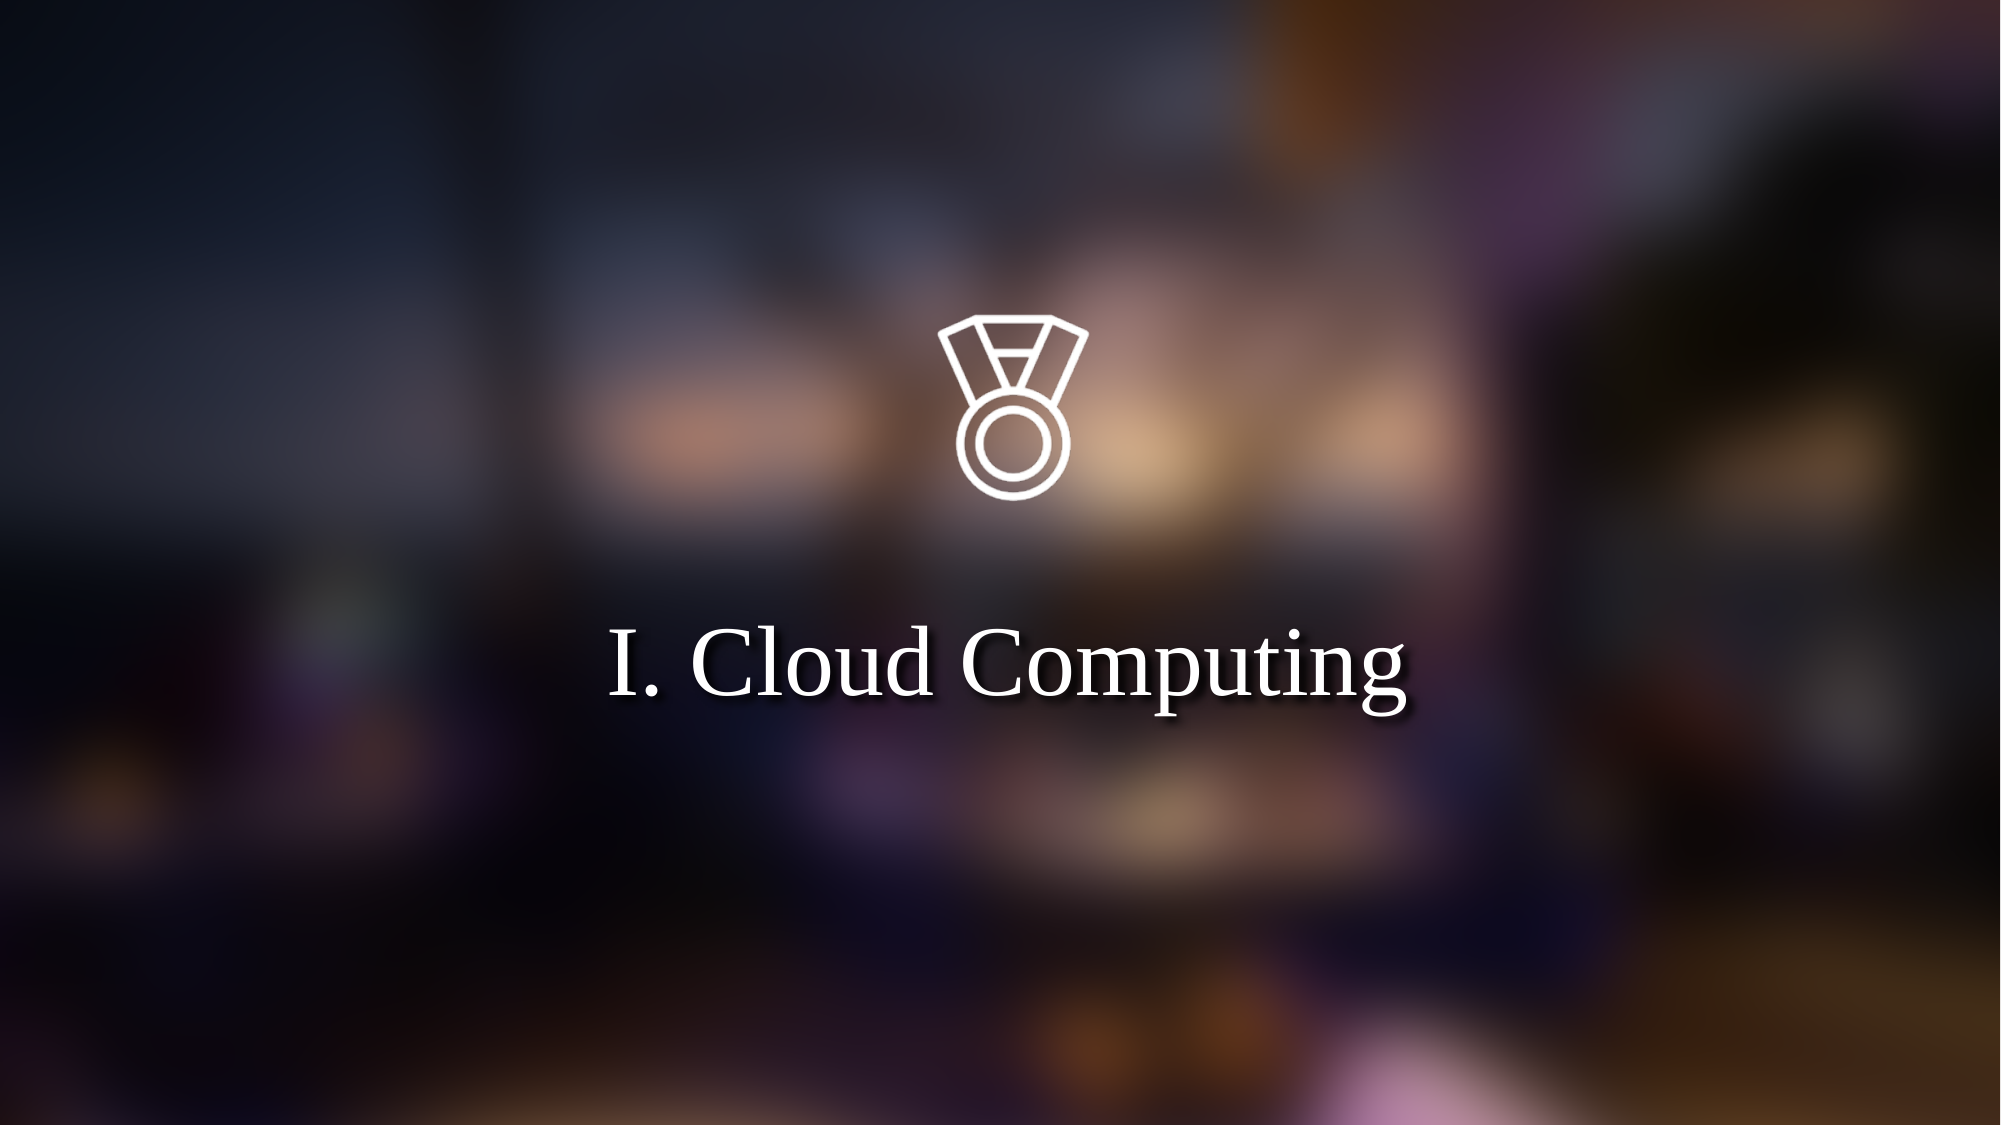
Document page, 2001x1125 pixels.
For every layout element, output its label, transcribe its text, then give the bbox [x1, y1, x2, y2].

text_box I. Cloud Computing [305, 601, 1711, 902]
picture [0, 0, 2001, 1125]
